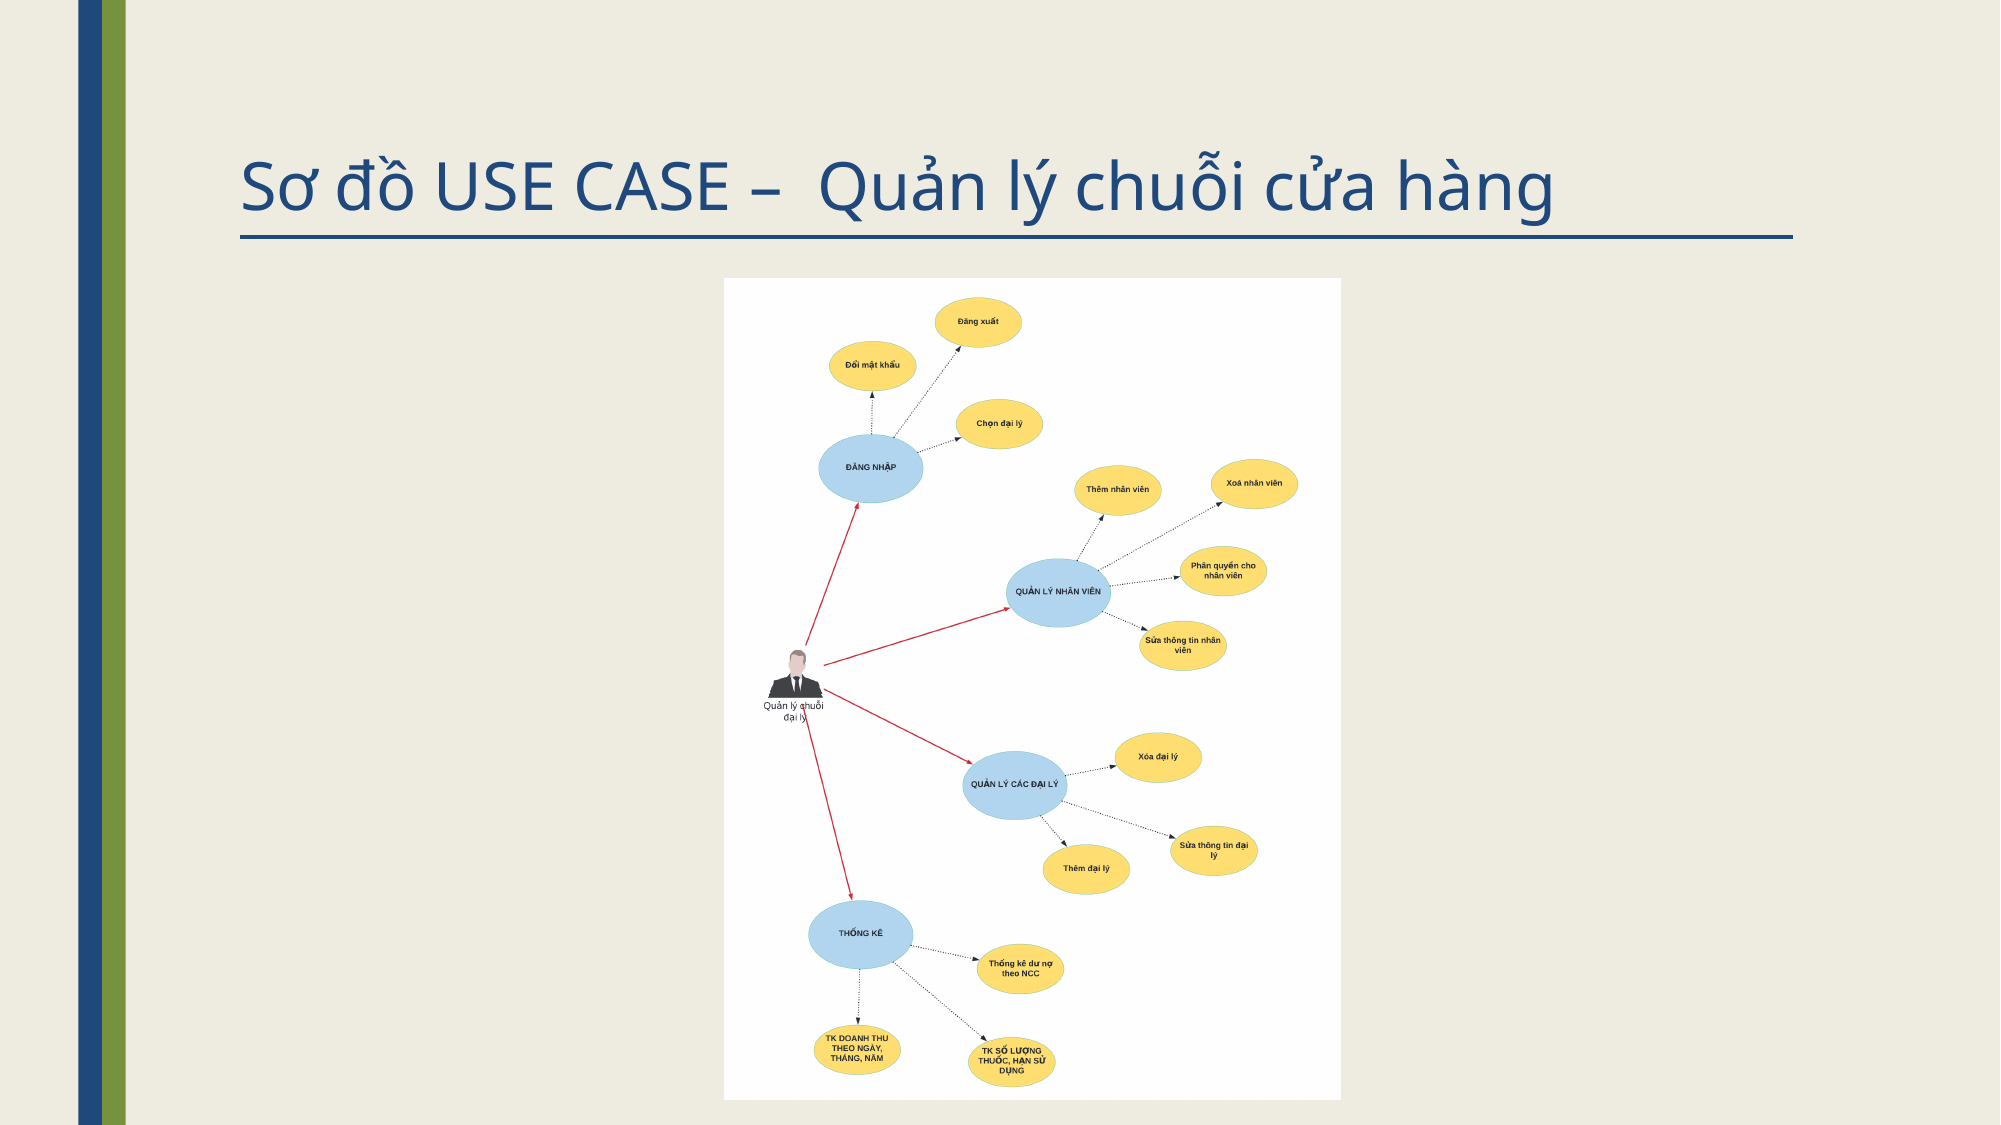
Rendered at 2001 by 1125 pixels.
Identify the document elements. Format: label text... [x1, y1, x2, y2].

title Sơ đồ USE CASE – Quản lý chuỗi cửa hàng [225, 146, 1803, 266]
picture [724, 278, 1341, 1100]
